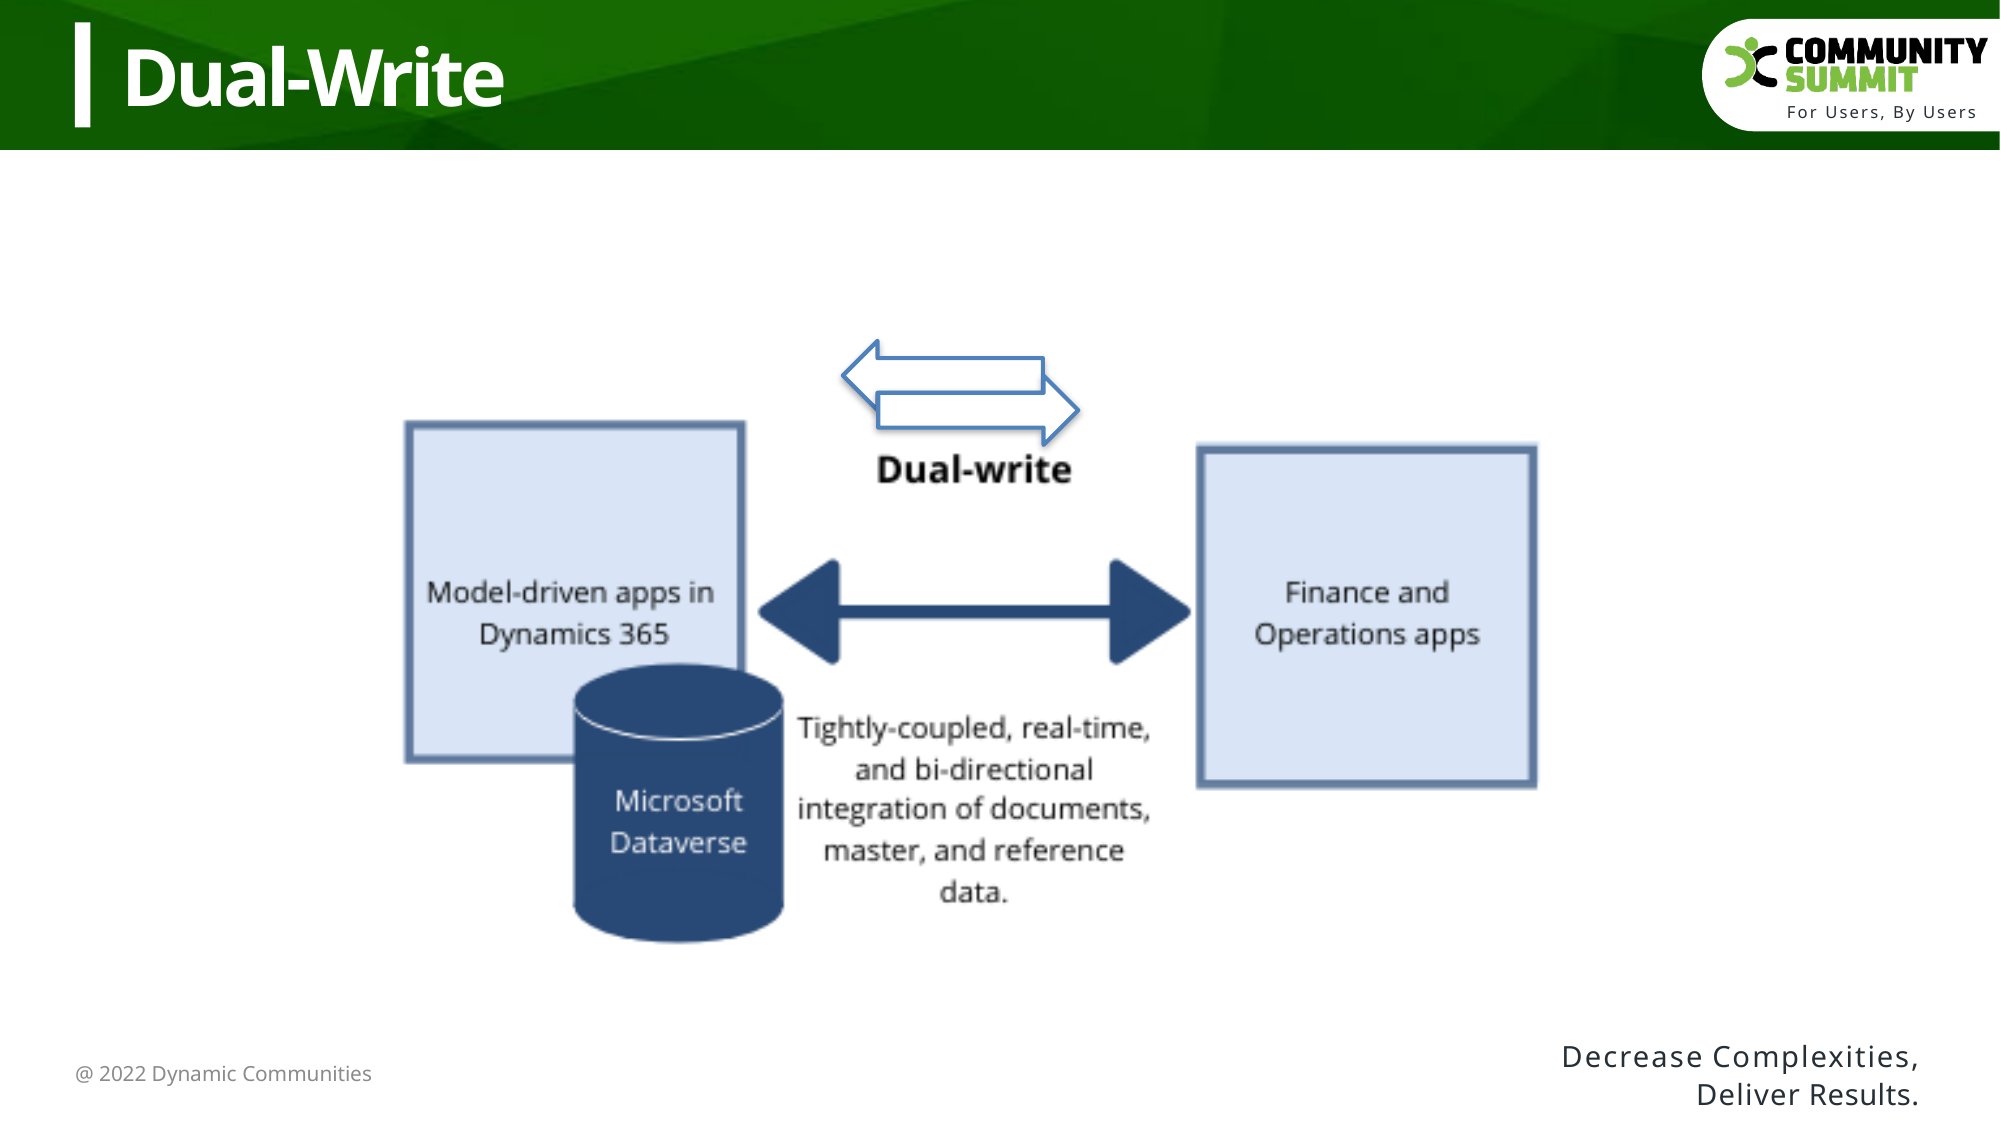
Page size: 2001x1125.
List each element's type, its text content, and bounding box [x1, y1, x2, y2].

picture [1725, 37, 1988, 92]
list Dual-Write [121, 26, 1558, 124]
picture [245, 202, 1705, 1024]
picture [0, 0, 2000, 150]
